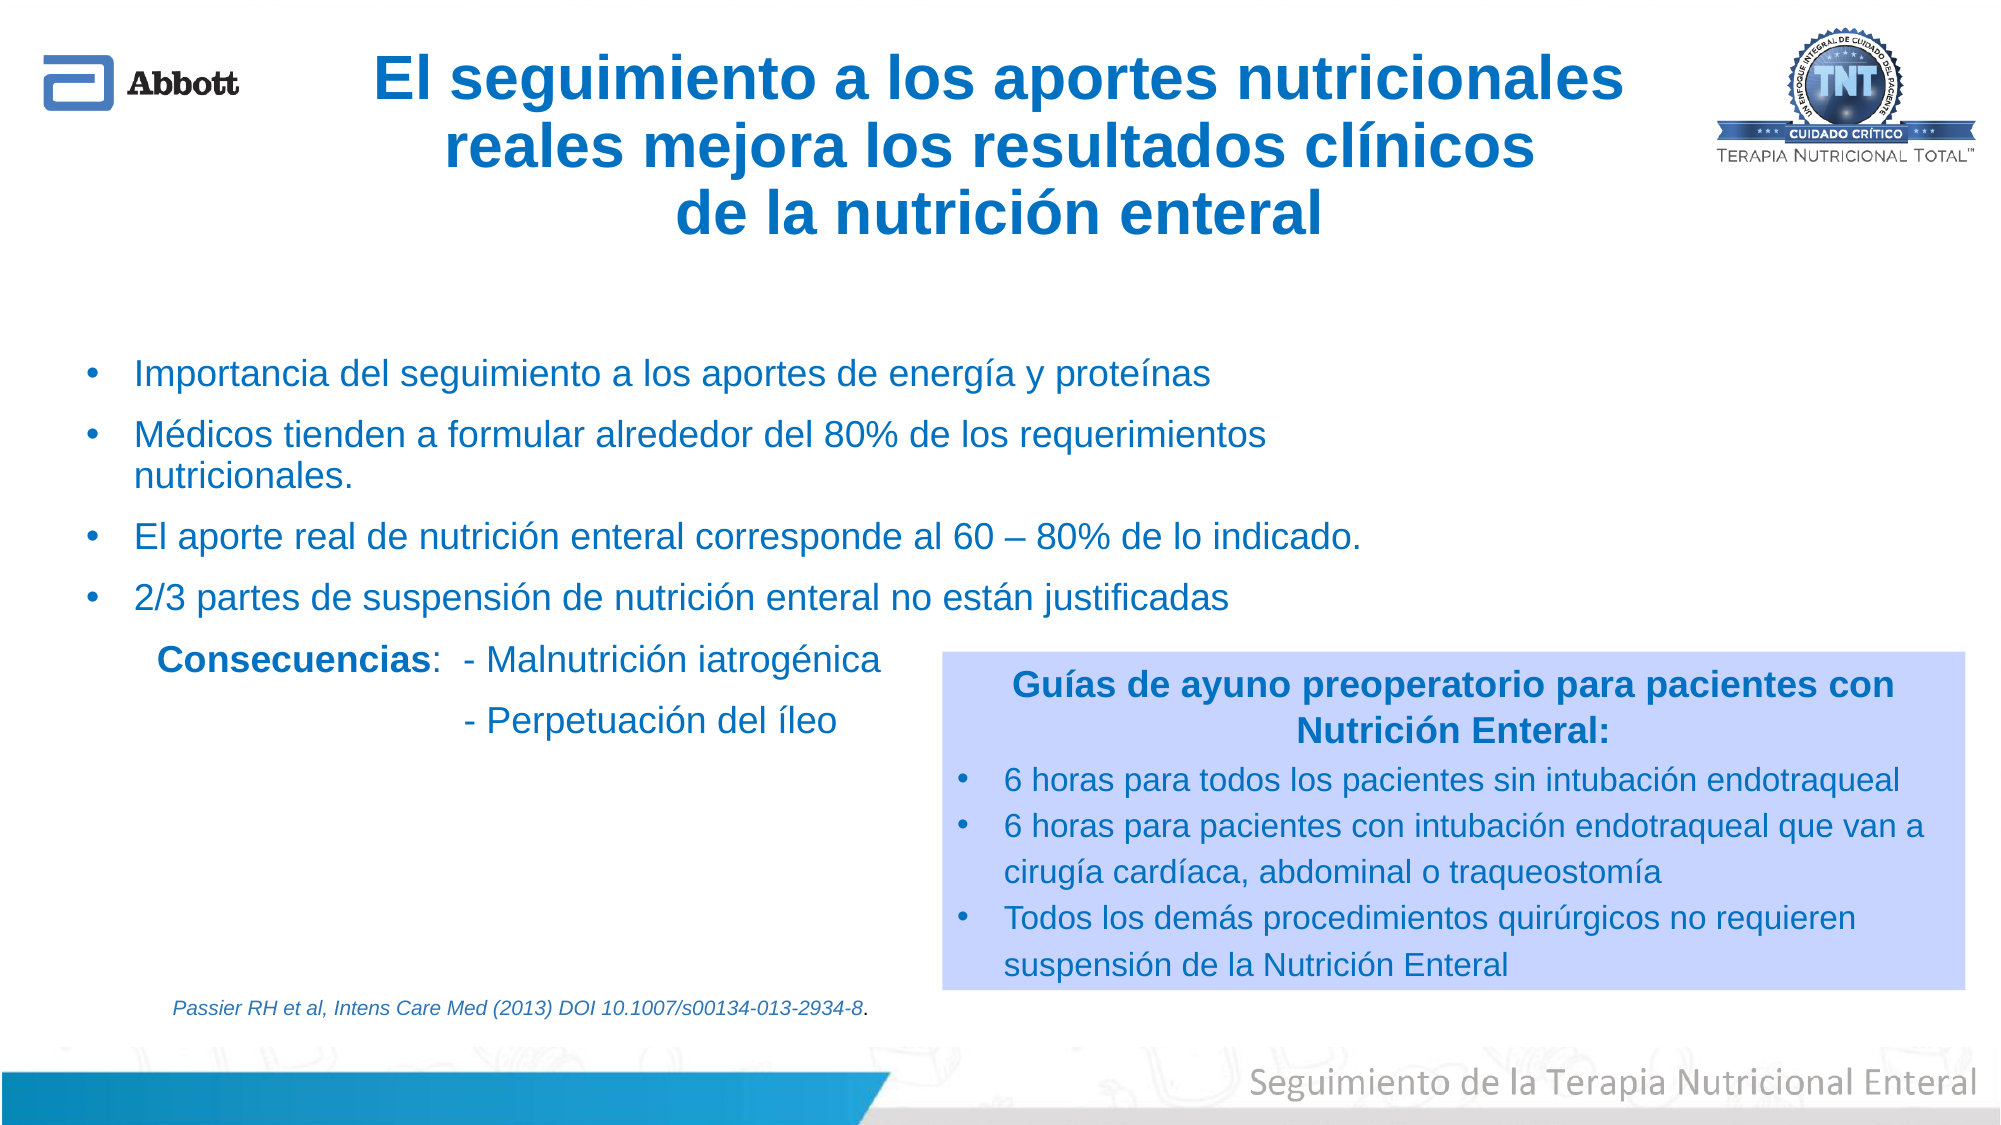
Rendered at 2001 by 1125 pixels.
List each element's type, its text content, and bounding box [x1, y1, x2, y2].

title El seguimiento a los aportes nutricionales reales mejora los resultados clínicos de la nutrición enteral [305, 47, 1695, 247]
text_box Passier RH et al, Intens Care Med (2013) DOI 10.1007/s00134-013-2934-8. [157, 987, 977, 1027]
list Importancia del seguimiento a los aportes de energía y proteínas Médicos tienden a formular alrededor del 80% de los requerimientos nutricionales. El aporte real de nutrición enteral corresponde al 60 – 80% de lo indicado. 2/3 partes de suspensión de nutrición enteral no están justificadas Consecuencias: - Malnutrición iatrogénica - Perpetuación del íleo [47, 346, 1512, 820]
text_box Guías de ayuno preoperatorio para pacientes con Nutrición Enteral: 6 horas para todos los pacientes sin intubación endotraqueal 6 horas para pacientes con intubación endotraqueal que van a cirugía cardíaca, abdominal o traqueostomía Todos los demás procedimientos quirúrgicos no requieren suspensión de la Nutrición Enteral [942, 651, 1966, 991]
picture [0, 0, 2001, 1125]
